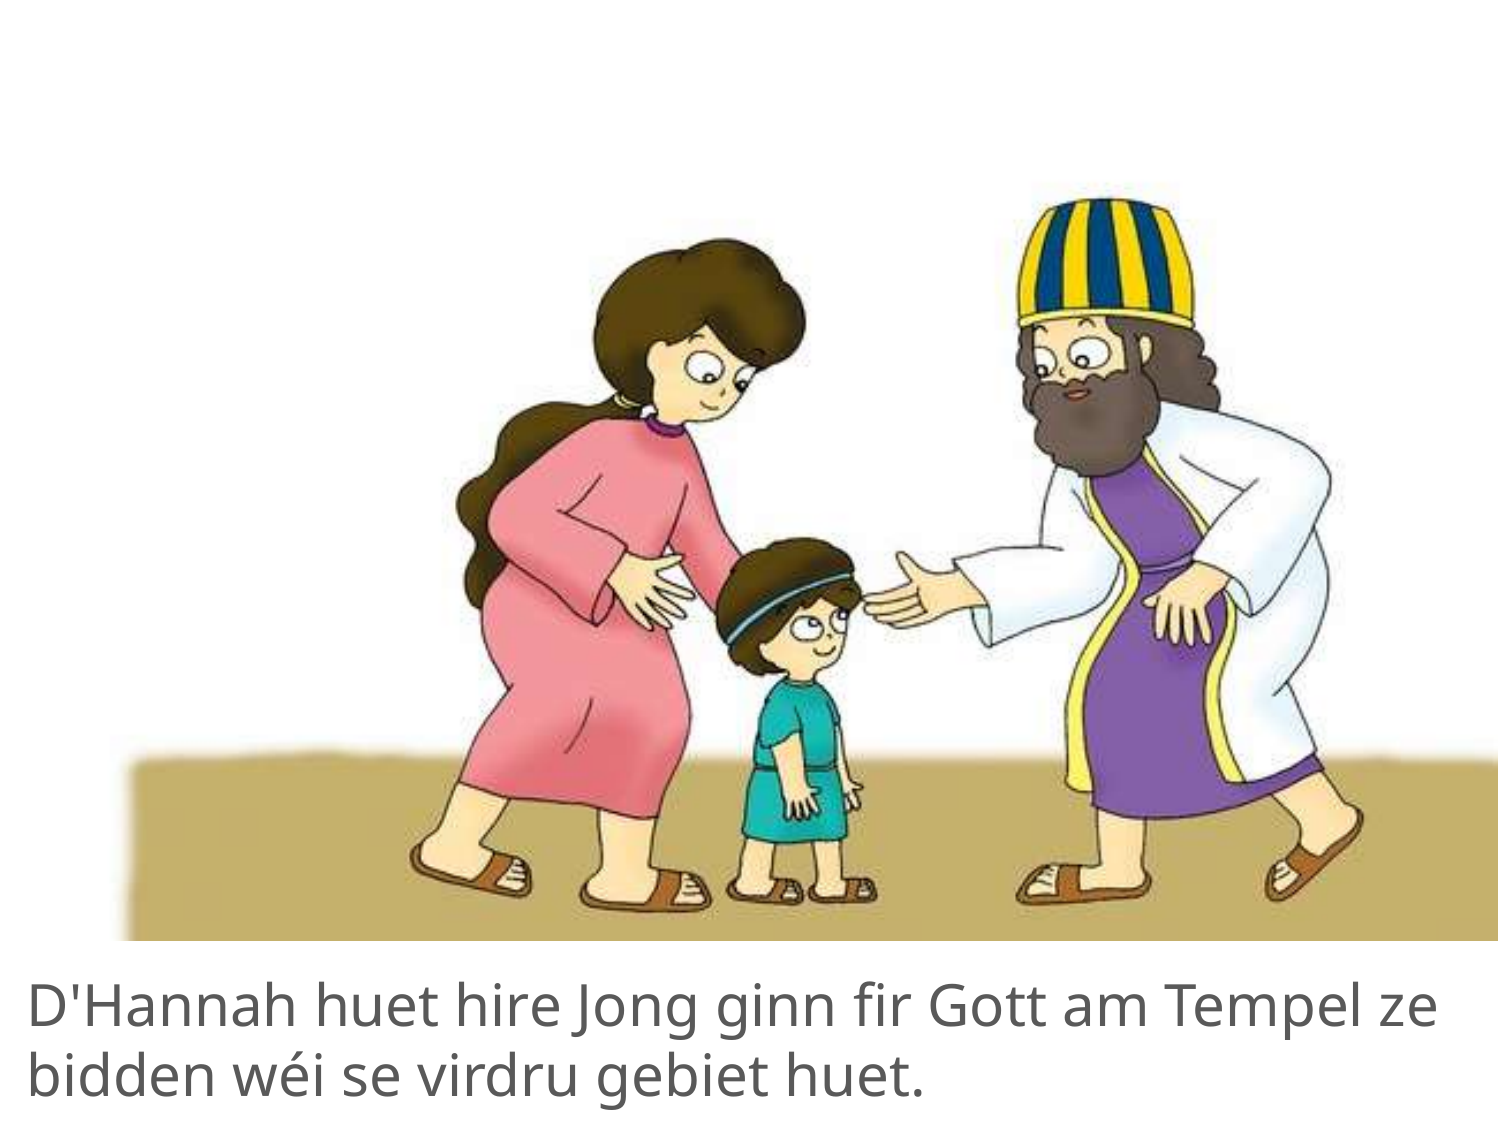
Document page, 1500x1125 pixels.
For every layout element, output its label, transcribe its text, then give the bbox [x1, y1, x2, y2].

picture [0, 0, 1498, 941]
text_box D'Hannah huet hire Jong ginn fir Gott am Tempel ze bidden wéi se virdru gebiet huet. [11, 961, 1498, 1116]
